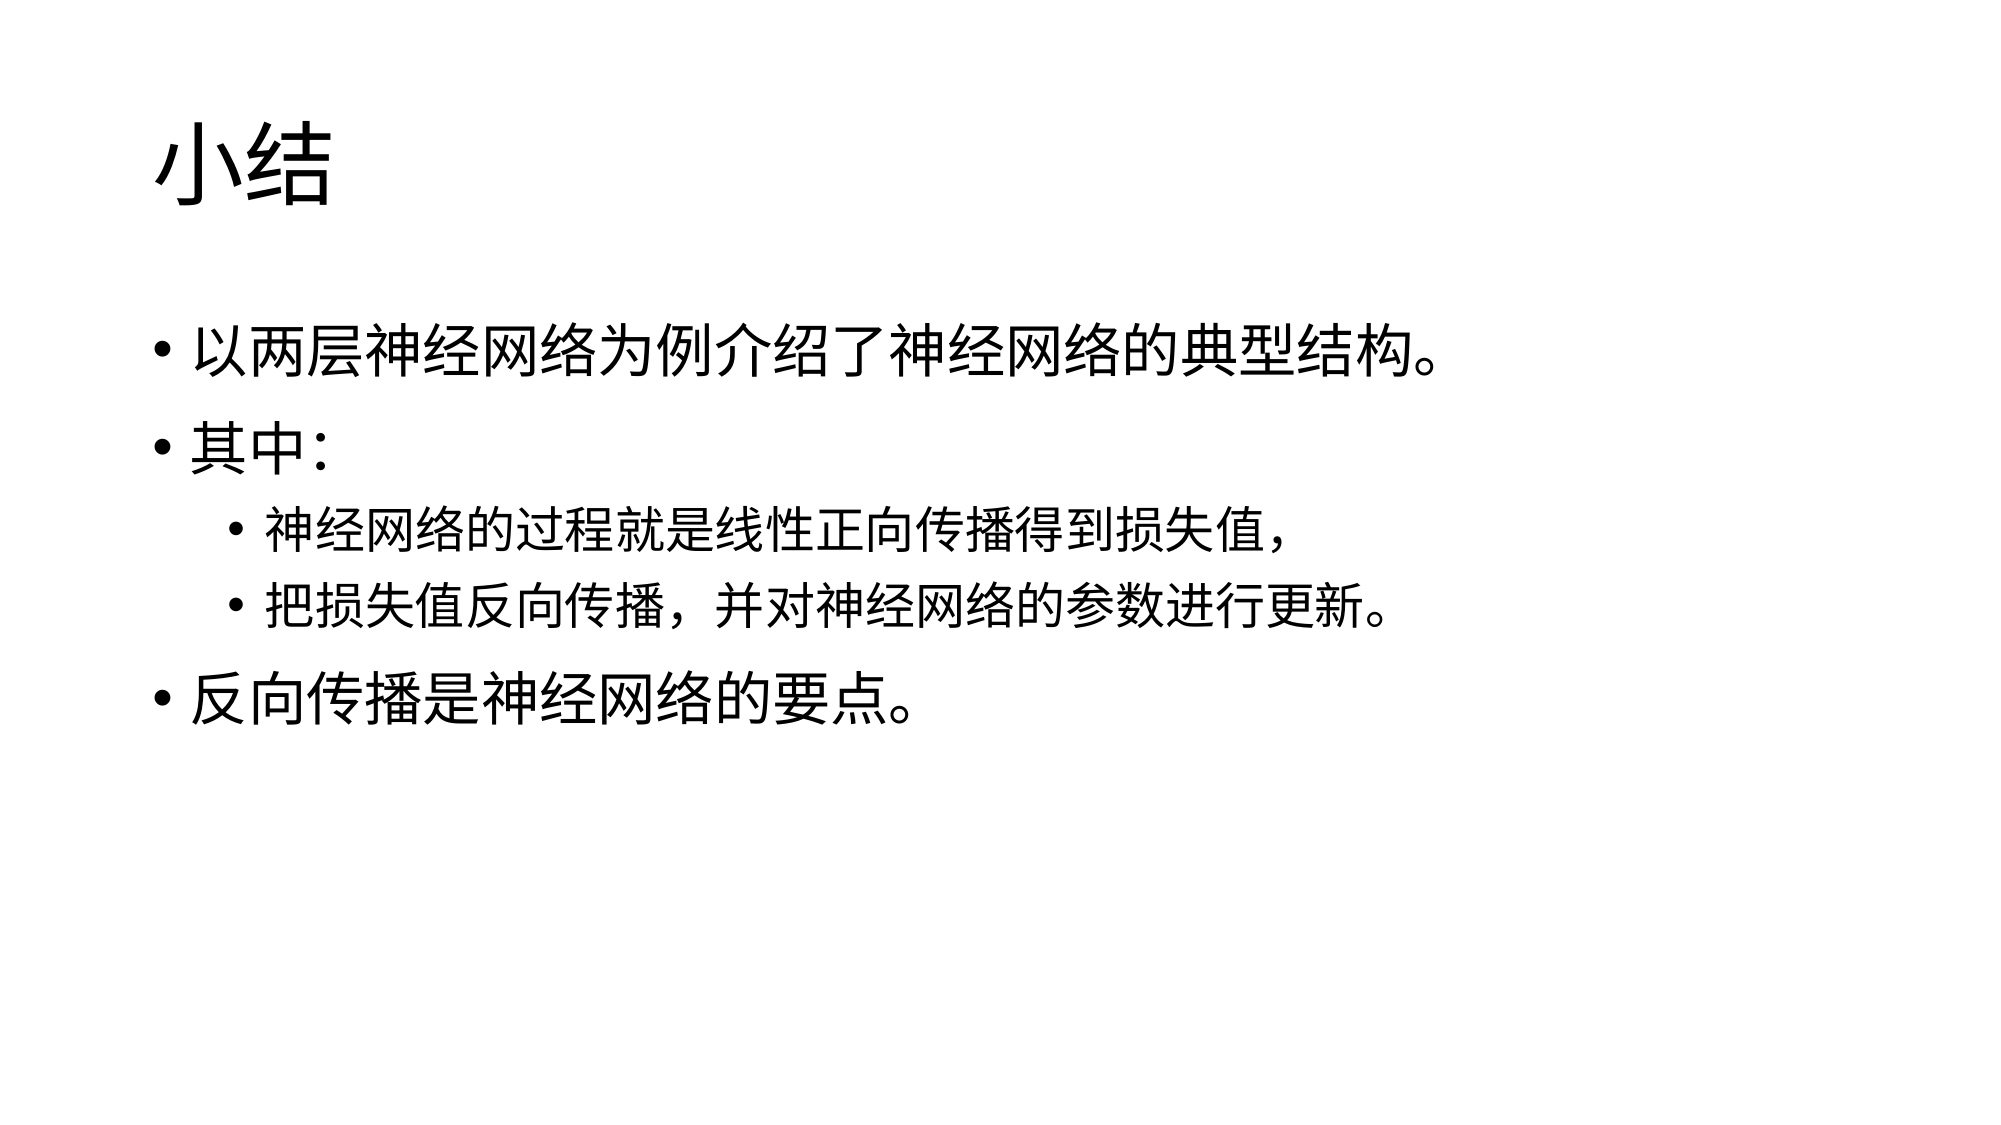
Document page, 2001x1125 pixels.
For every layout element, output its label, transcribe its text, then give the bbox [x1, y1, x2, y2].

title 小结 [137, 59, 1863, 278]
list 以两层神经网络为例介绍了神经网络的典型结构。 其中： 神经网络的过程就是线性正向传播得到损失值， 把损失值反向传播，并对神经网络的参数进行更新。 反向传播是神经网络的要点。 [137, 299, 1863, 1014]
